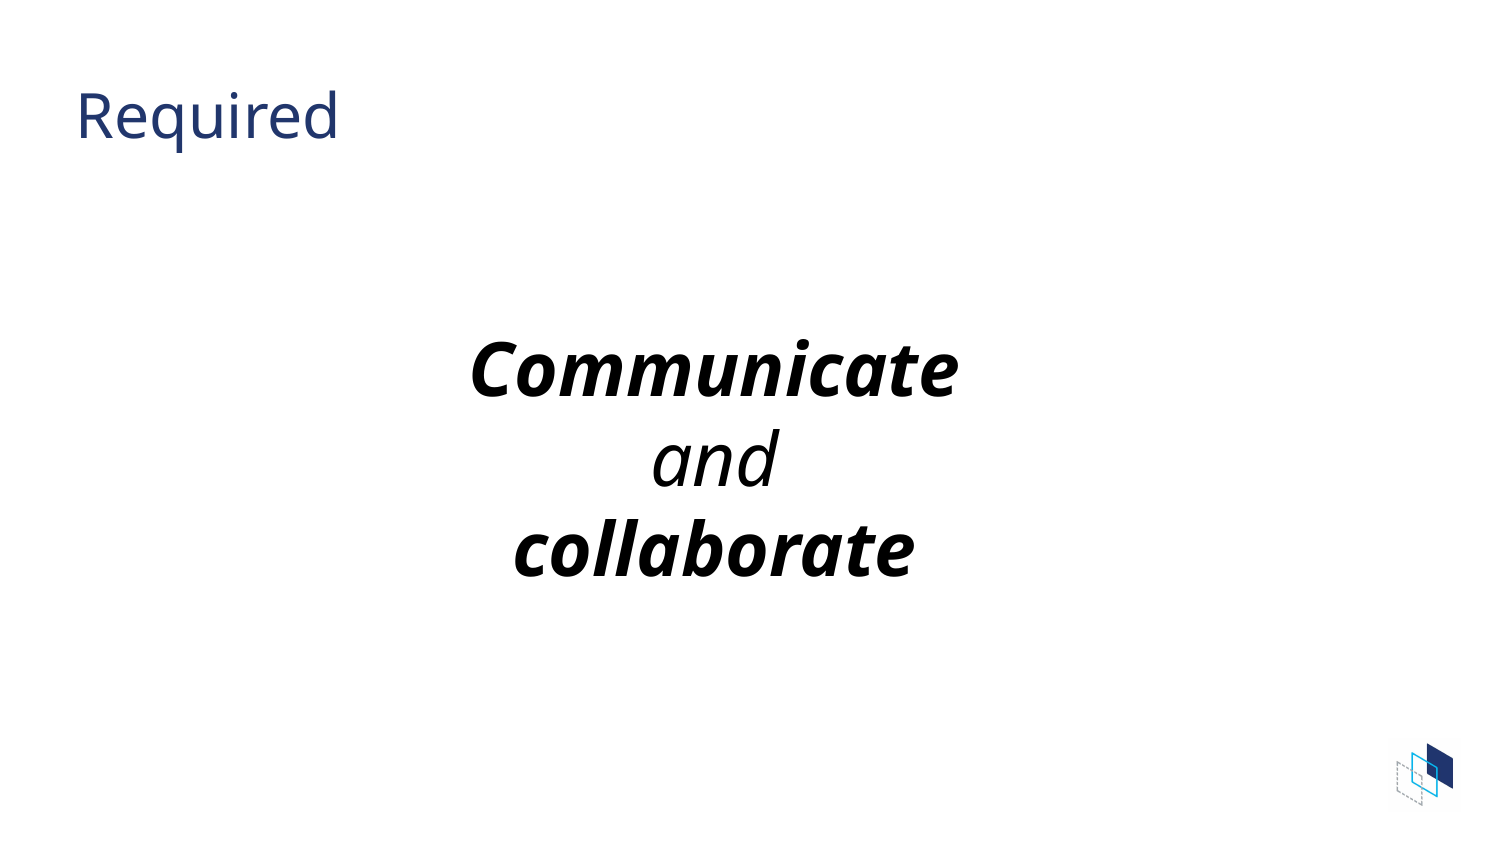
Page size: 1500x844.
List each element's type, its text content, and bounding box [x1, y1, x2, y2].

title Required [60, 9, 1374, 216]
picture [1388, 738, 1461, 812]
list Communicate and collaborate [60, 216, 1389, 739]
